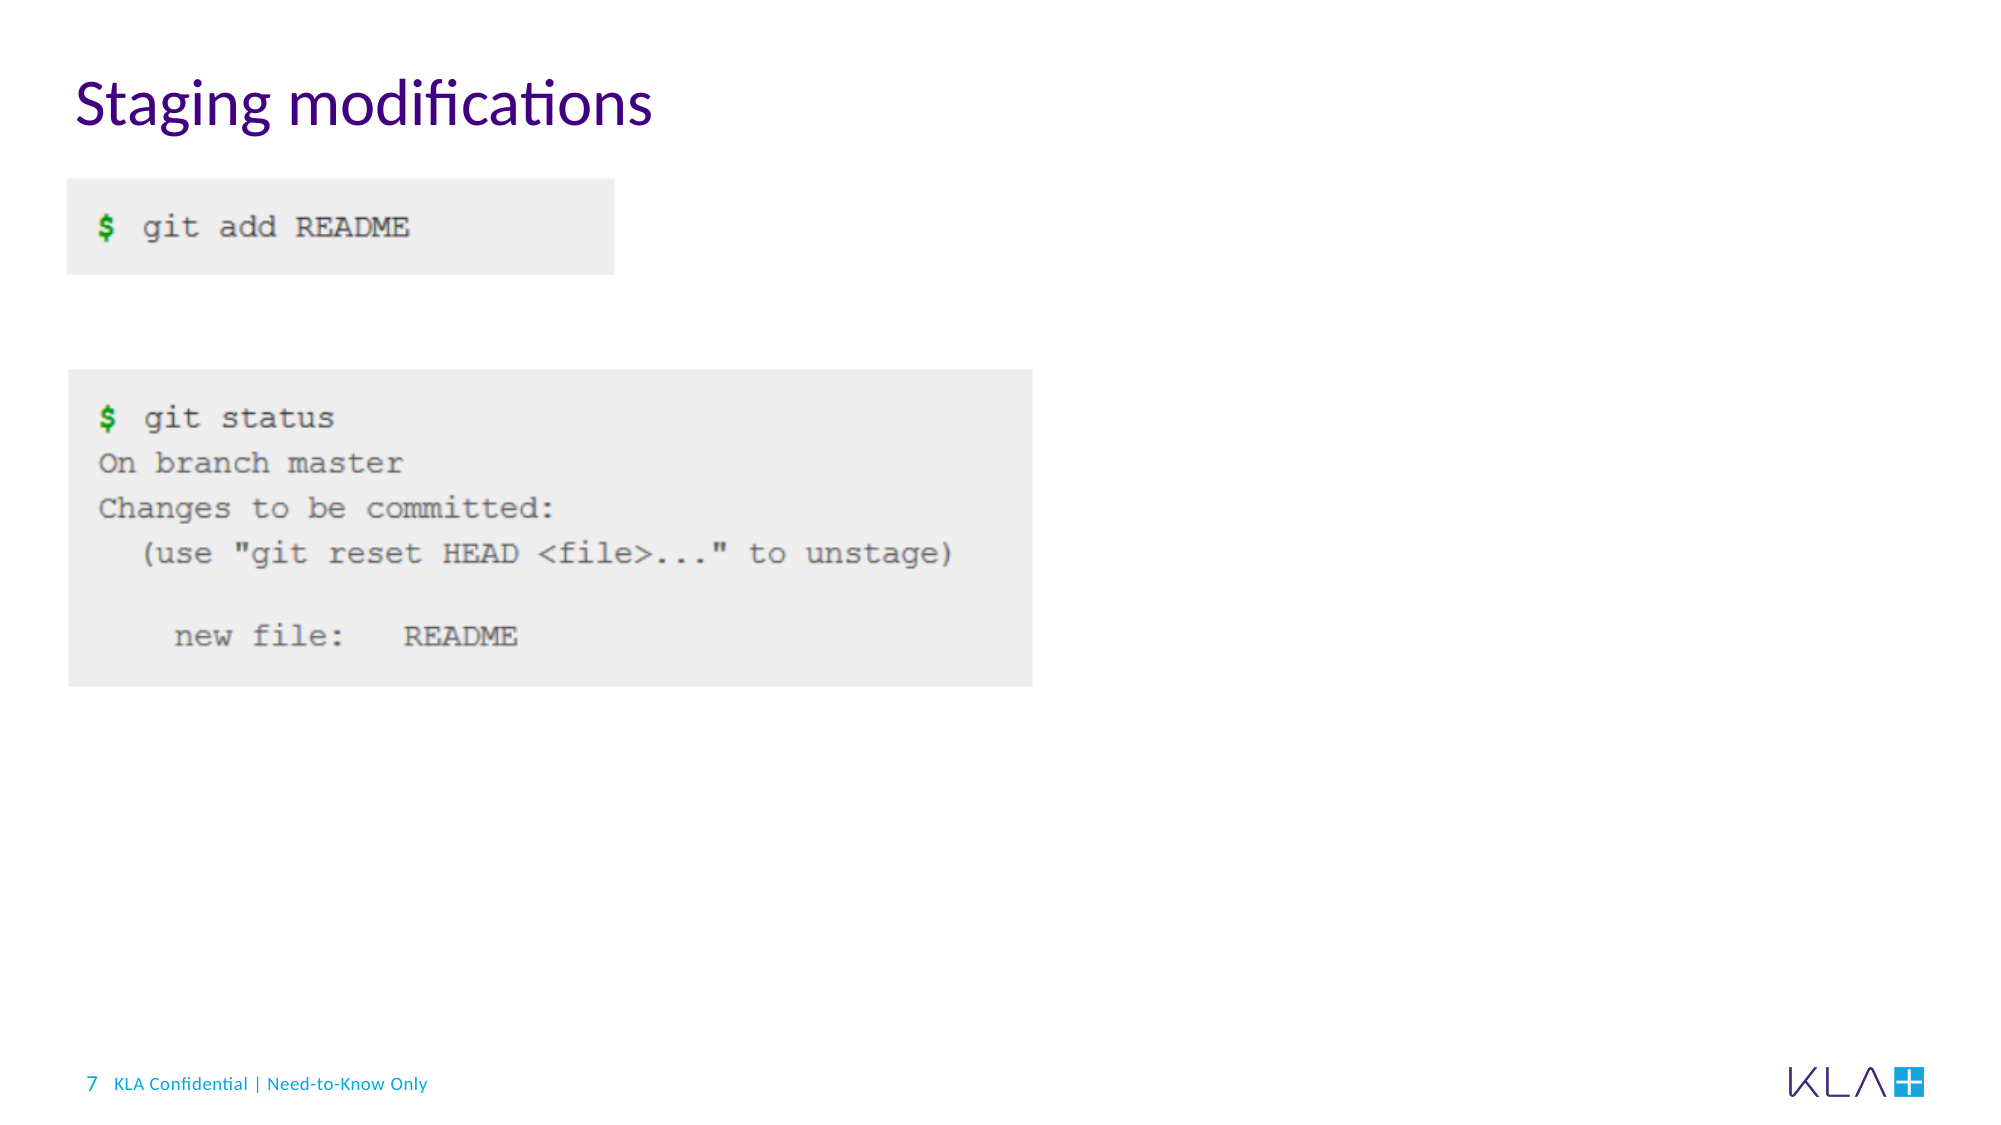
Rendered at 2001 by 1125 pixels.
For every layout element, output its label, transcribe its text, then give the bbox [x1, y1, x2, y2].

picture [1789, 1067, 1924, 1097]
title Staging modifications [60, 60, 1935, 150]
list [14, 149, 1352, 855]
picture [185, 1081, 190, 1090]
